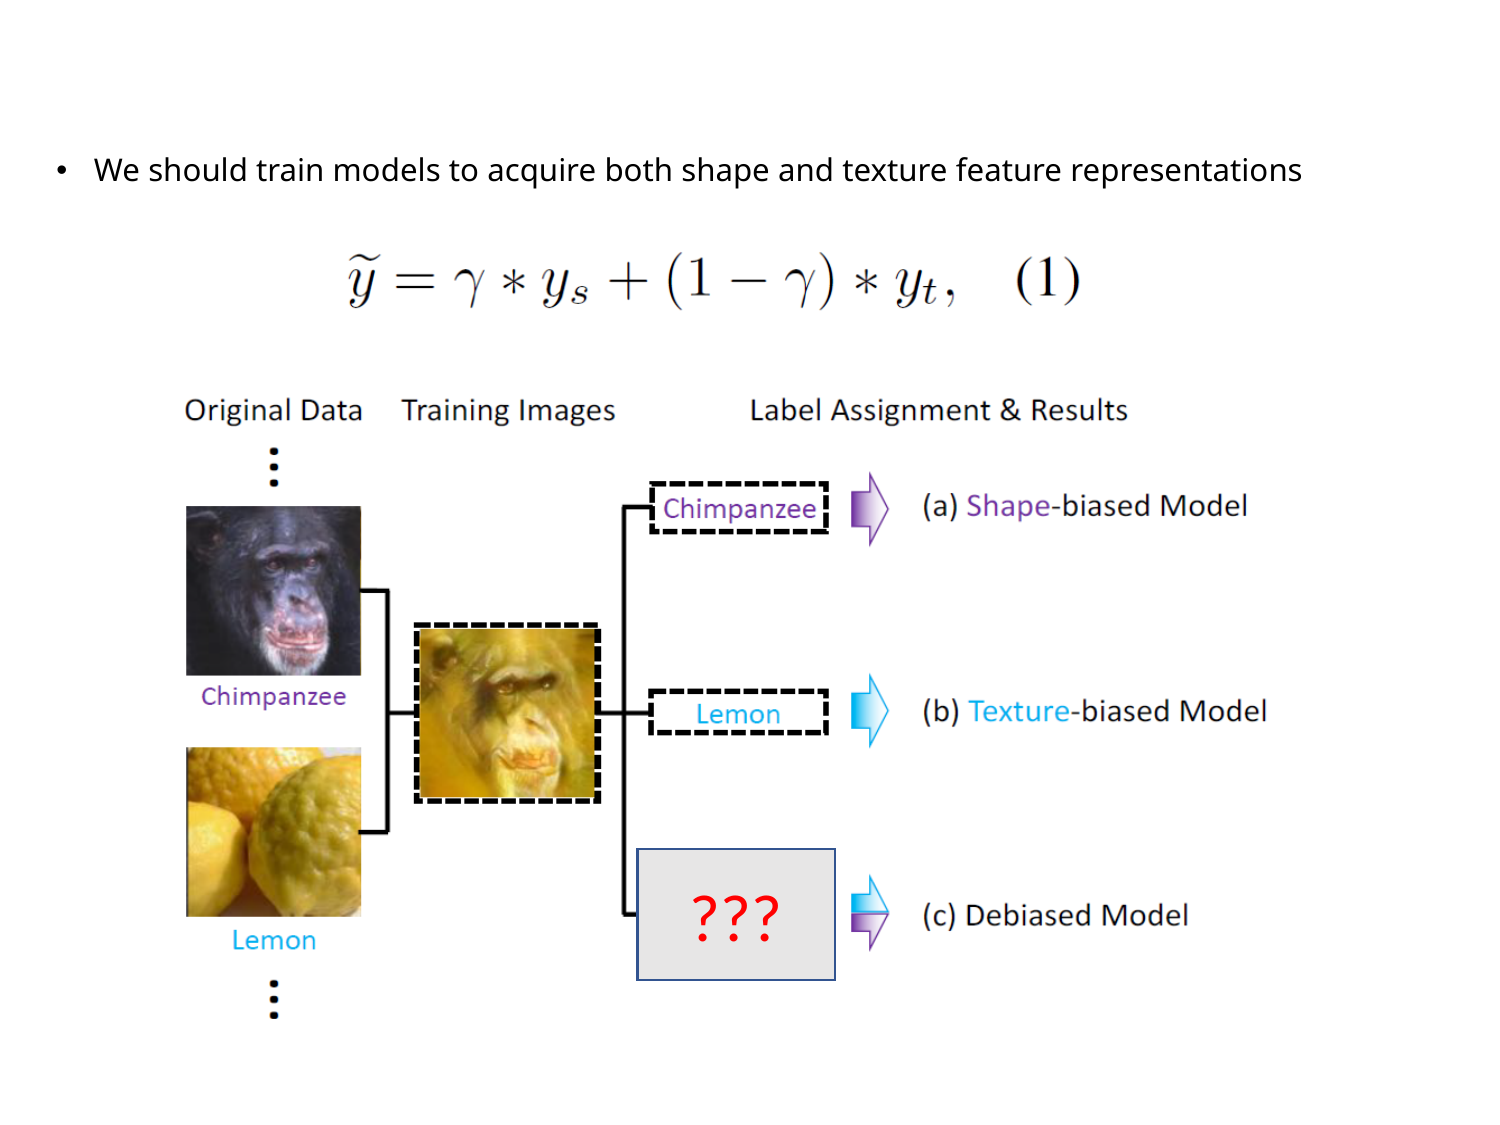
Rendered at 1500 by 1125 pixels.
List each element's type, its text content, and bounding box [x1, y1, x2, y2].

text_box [306, 225, 1097, 346]
list We should train models to acquire both shape and texture feature representations [41, 147, 1457, 380]
picture [156, 379, 1292, 1033]
